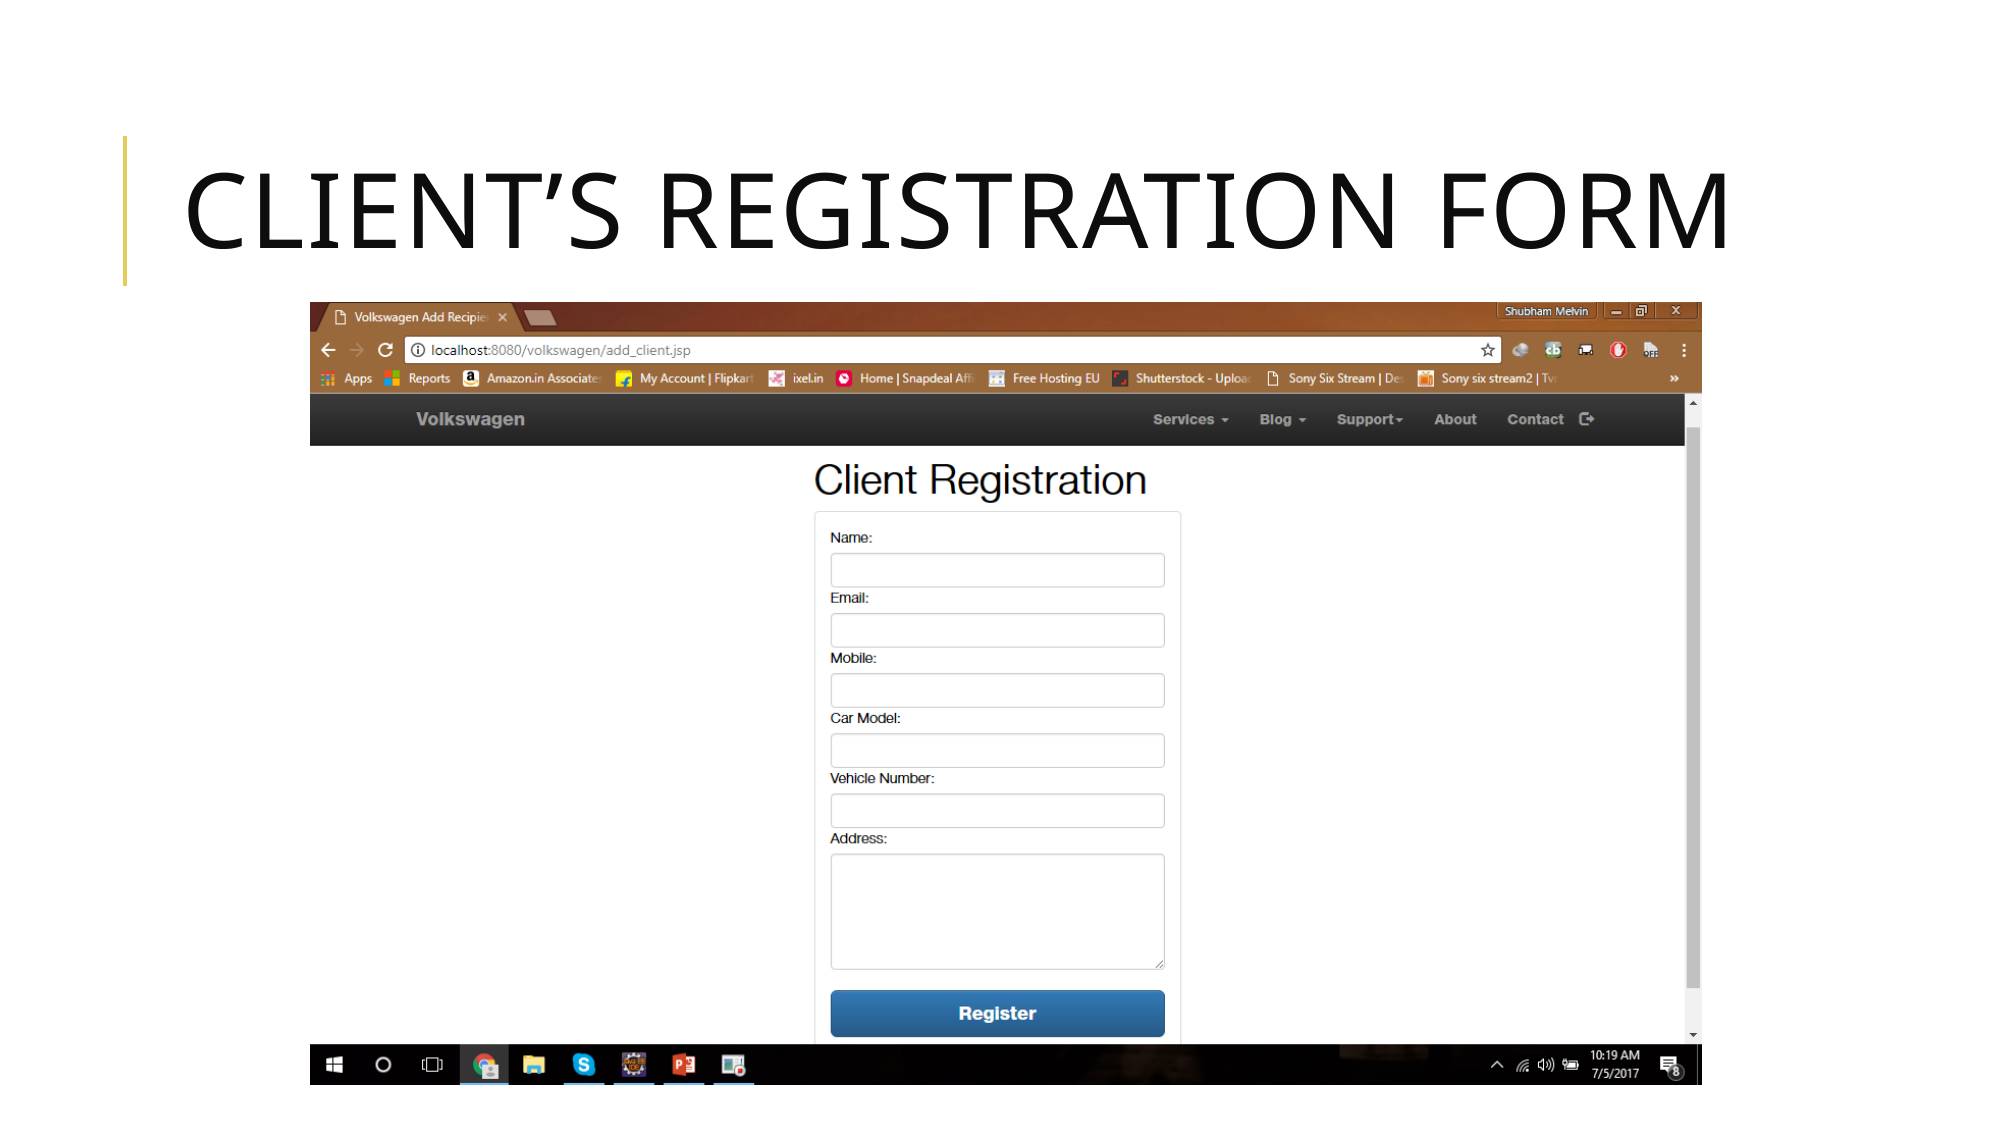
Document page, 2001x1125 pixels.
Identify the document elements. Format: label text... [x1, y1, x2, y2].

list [309, 301, 1702, 1085]
title Client’s registration form [168, 96, 1763, 342]
